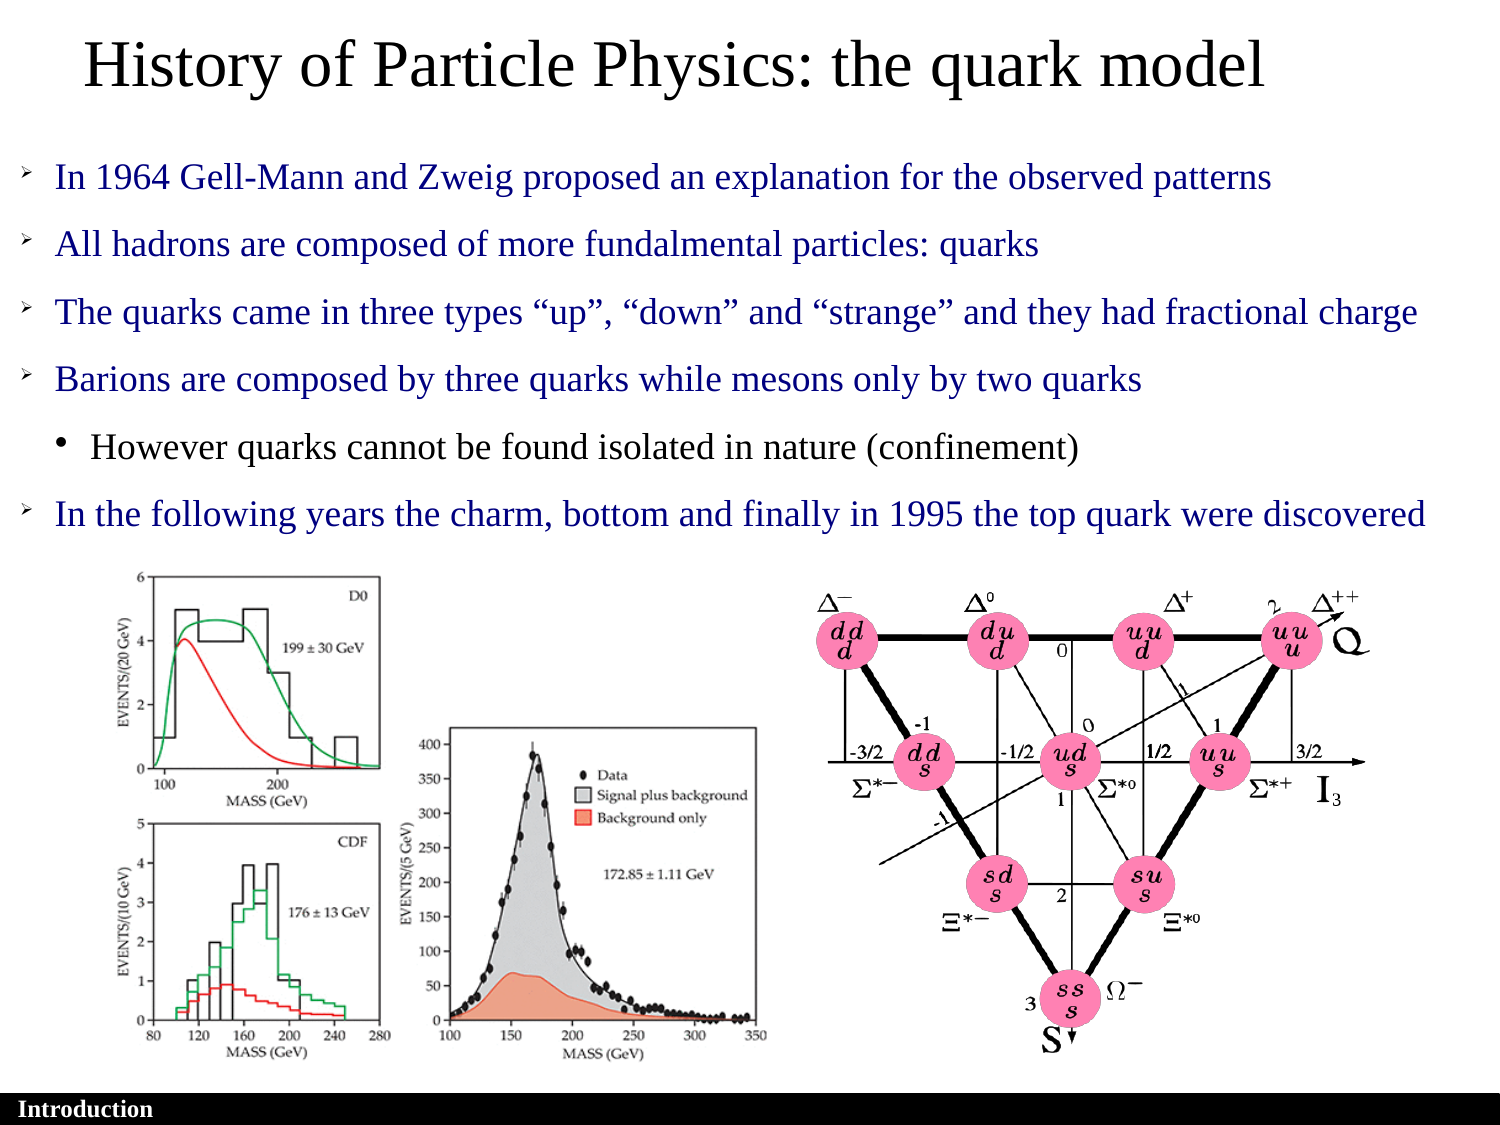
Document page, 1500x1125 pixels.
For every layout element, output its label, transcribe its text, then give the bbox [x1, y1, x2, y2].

text_box History of Particle Physics: the quark model [16, 12, 1335, 117]
picture [110, 566, 774, 1065]
text_box In 1964 Gell-Mann and Zweig proposed an explanation for the observed patterns All hadrons are composed of more fundalmental particles: quarks The quarks came in three types “up”, “down” and “strange” and they had fractional charge Barions are composed by three quarks while mesons only by two quarks However quarks cannot be found isolated in nature (confinement) In the following years the charm, bottom and finally in 1995 the top quark were discovered [0, 117, 1500, 260]
picture [801, 576, 1382, 1061]
